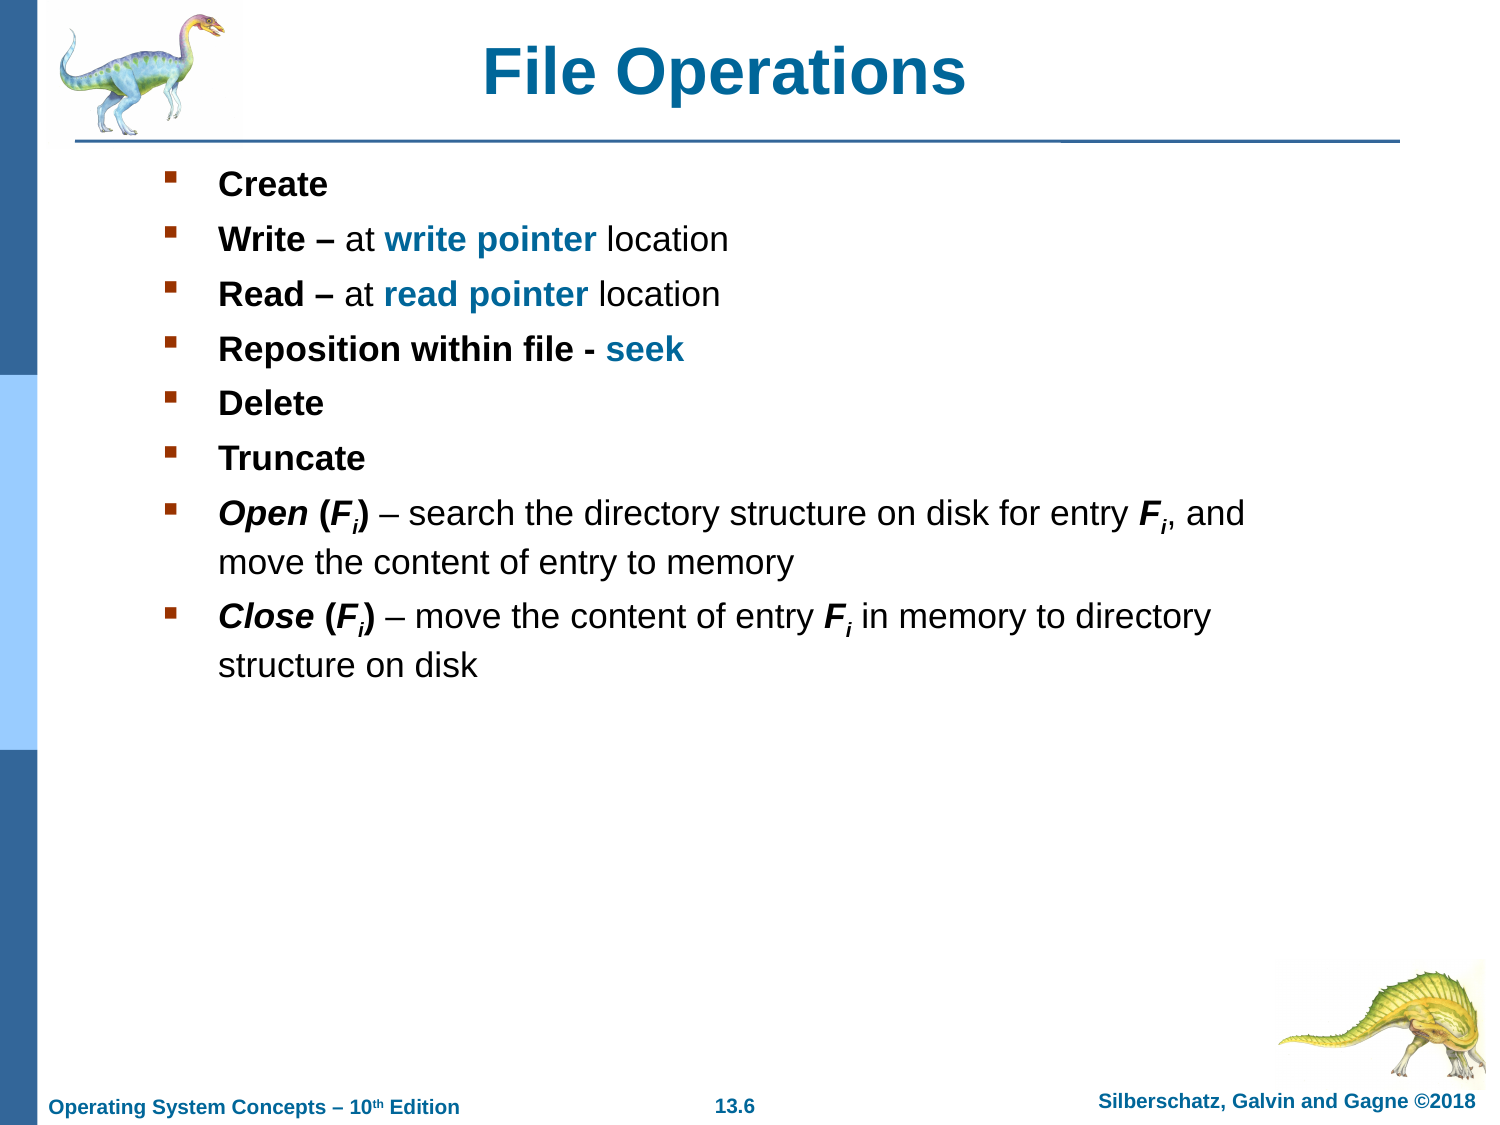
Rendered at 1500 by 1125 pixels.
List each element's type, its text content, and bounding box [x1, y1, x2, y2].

picture [46, 0, 243, 149]
picture [1275, 959, 1486, 1090]
list Create Write – at write pointer location Read – at read pointer location Reposition within file - seek Delete Truncate Open (Fi) – search the directory structure on disk for entry Fi, and move the content of entry to memory Close (Fi) – move the content of entry Fi in memory to directory structure on disk [146, 153, 1311, 889]
title File Operations [50, 20, 1401, 116]
